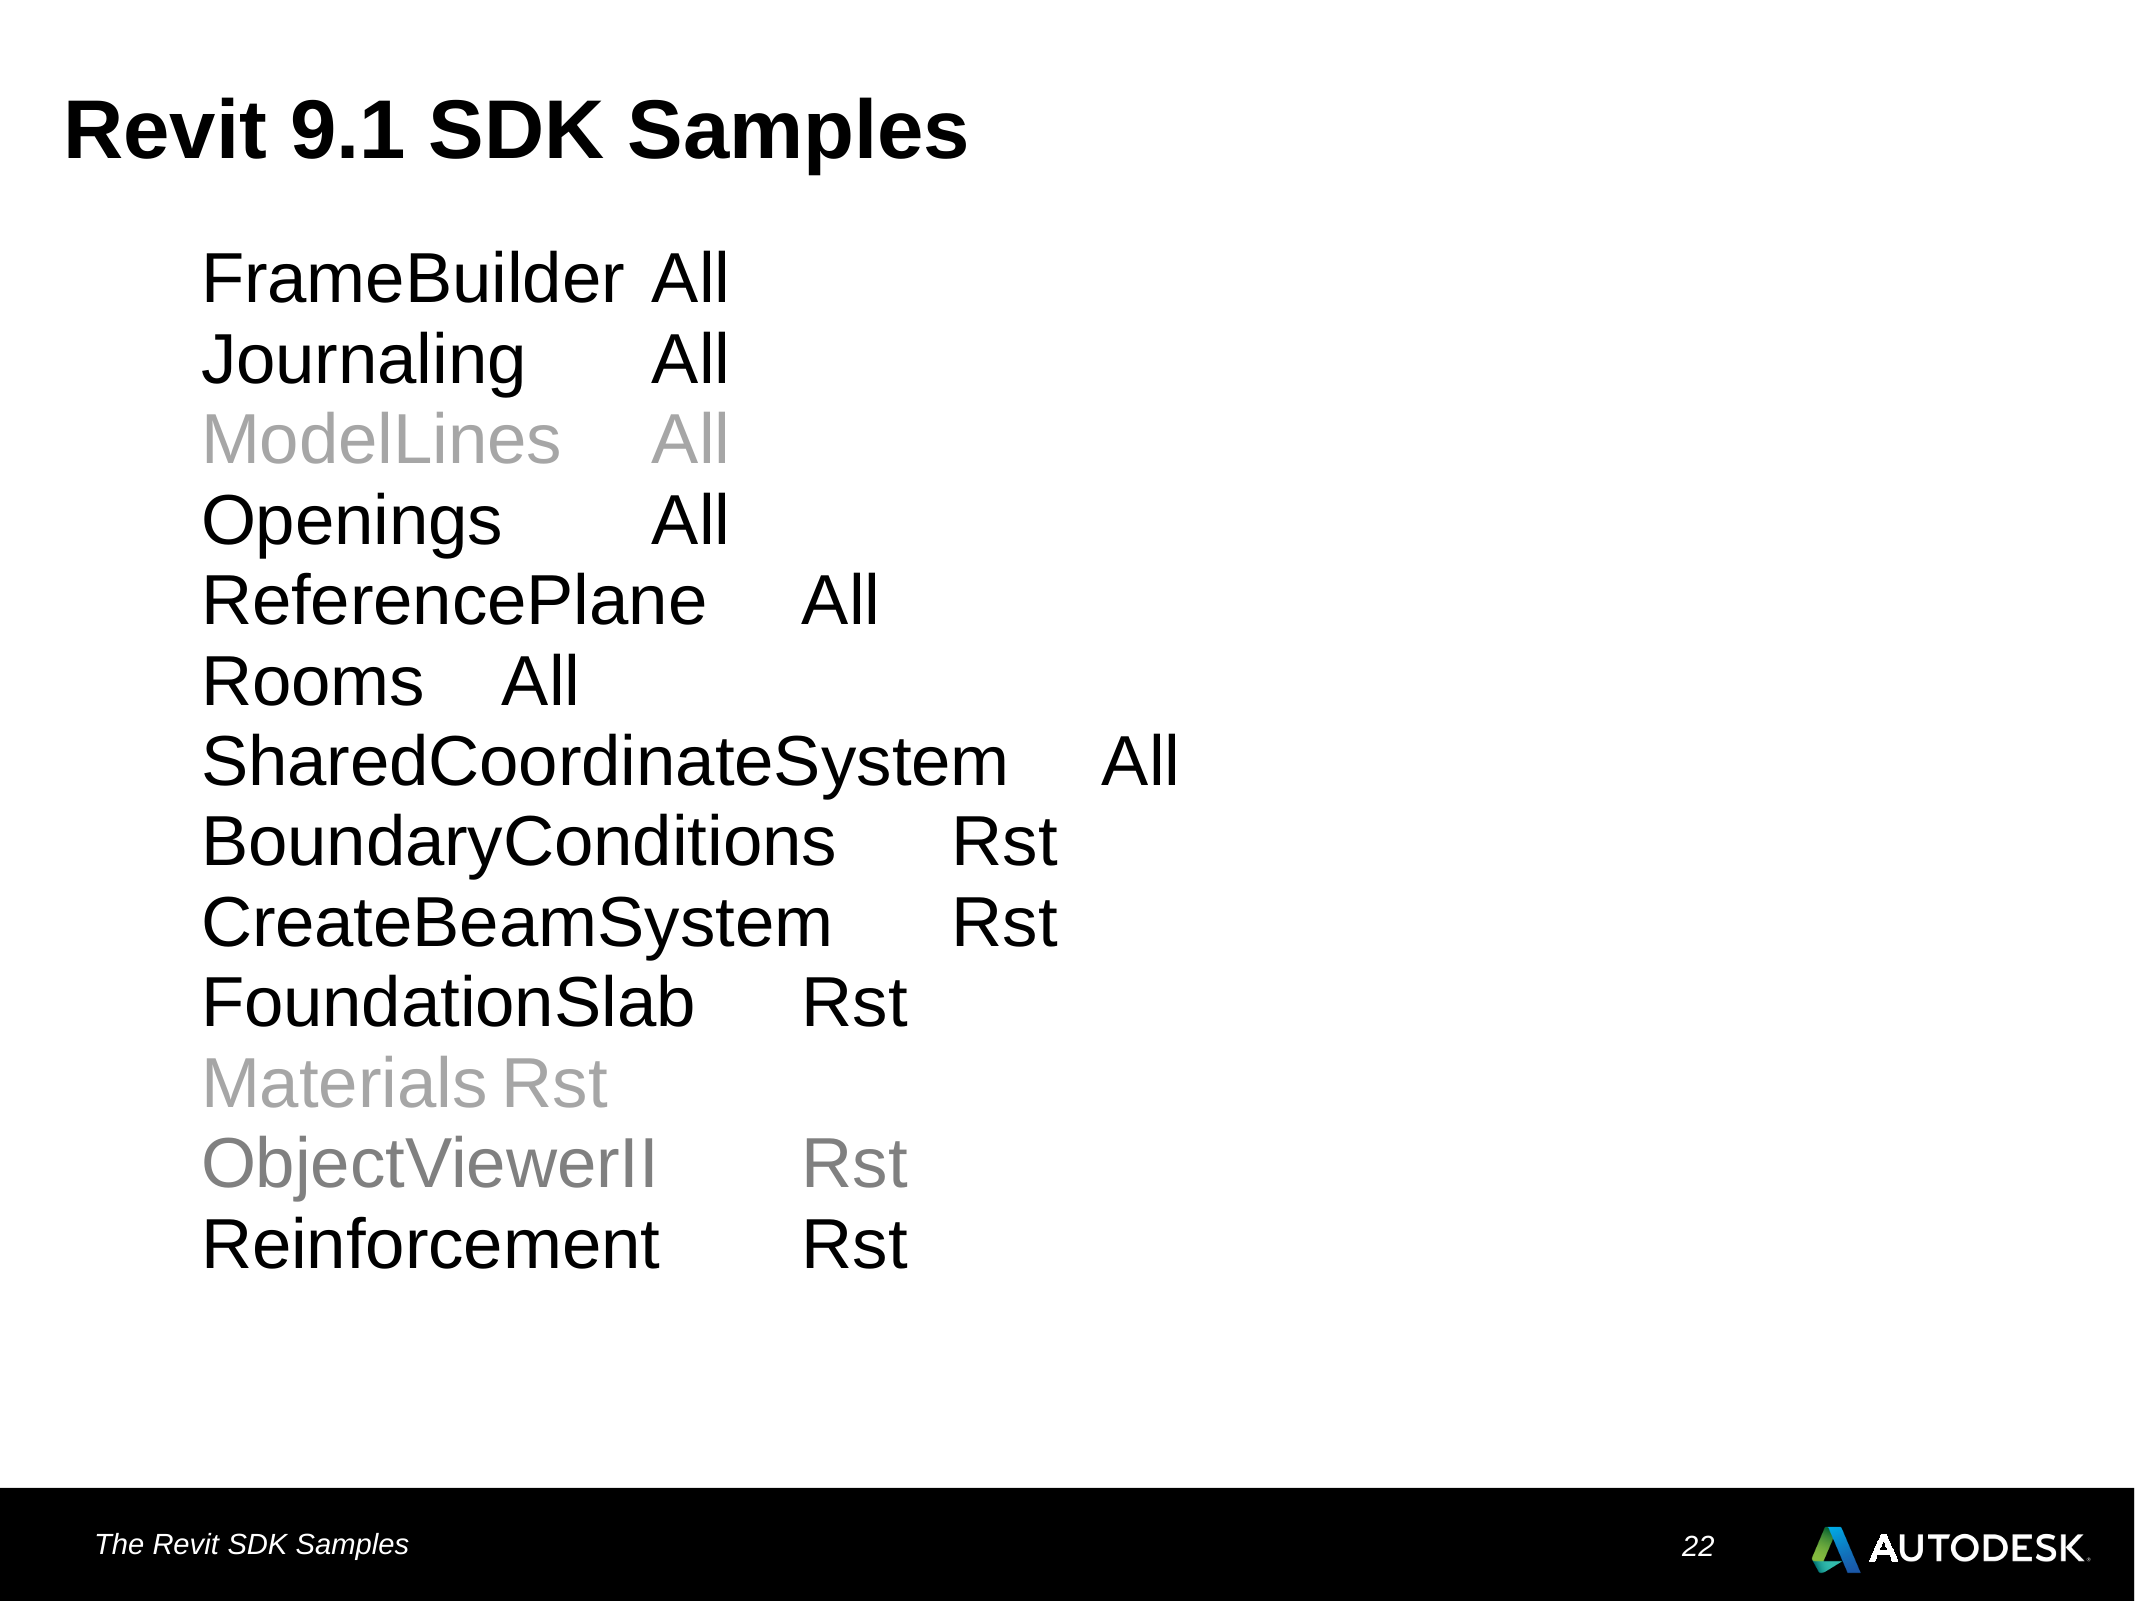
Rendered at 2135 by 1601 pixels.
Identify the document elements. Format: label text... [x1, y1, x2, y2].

slide_number 22 [1667, 1502, 1768, 1588]
footer The Revit SDK Samples [79, 1500, 1393, 1586]
title Revit 9.1 SDK Samples [41, 31, 1975, 220]
list FrameBuilder All Journaling All ModelLines All Openings All ReferencePlane All Rooms All SharedCoordinateSystem All BoundaryConditions Rst CreateBeamSystem Rst FoundationSlab Rst Materials Rst ObjectViewerII Rst Reinforcement Rst [96, 237, 1409, 1416]
picture [0, 1487, 2135, 1601]
